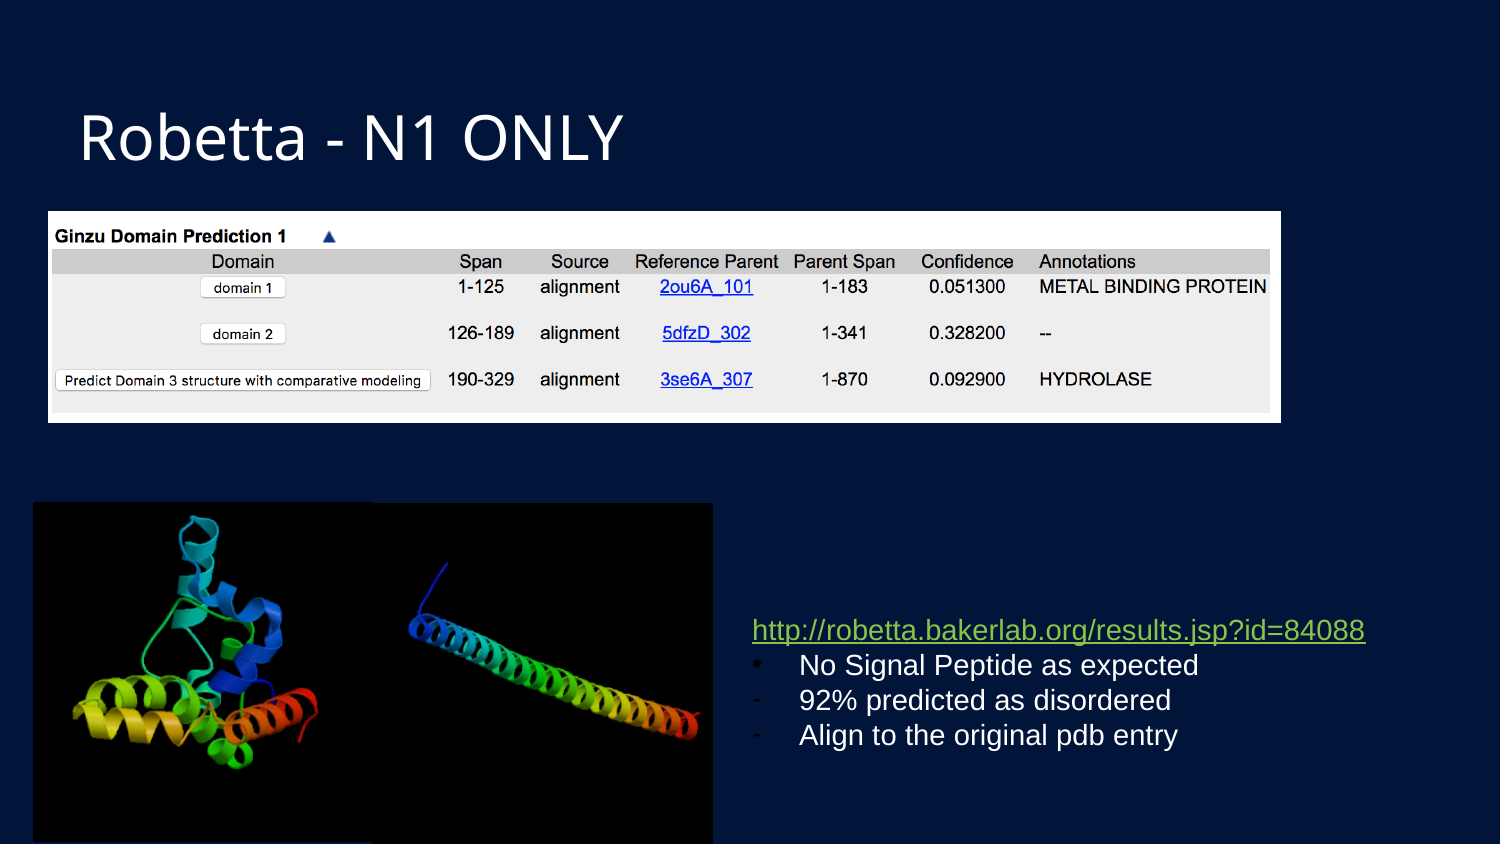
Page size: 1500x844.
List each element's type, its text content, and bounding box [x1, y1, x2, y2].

title Robetta - N1 ONLY [63, 75, 1437, 188]
text_box http://robetta.bakerlab.org/results.jsp?id=84088 No Signal Peptide as expected 92% predicted as disordered Align to the original pdb entry [737, 603, 1381, 829]
picture [32, 502, 713, 844]
picture [48, 211, 1281, 423]
